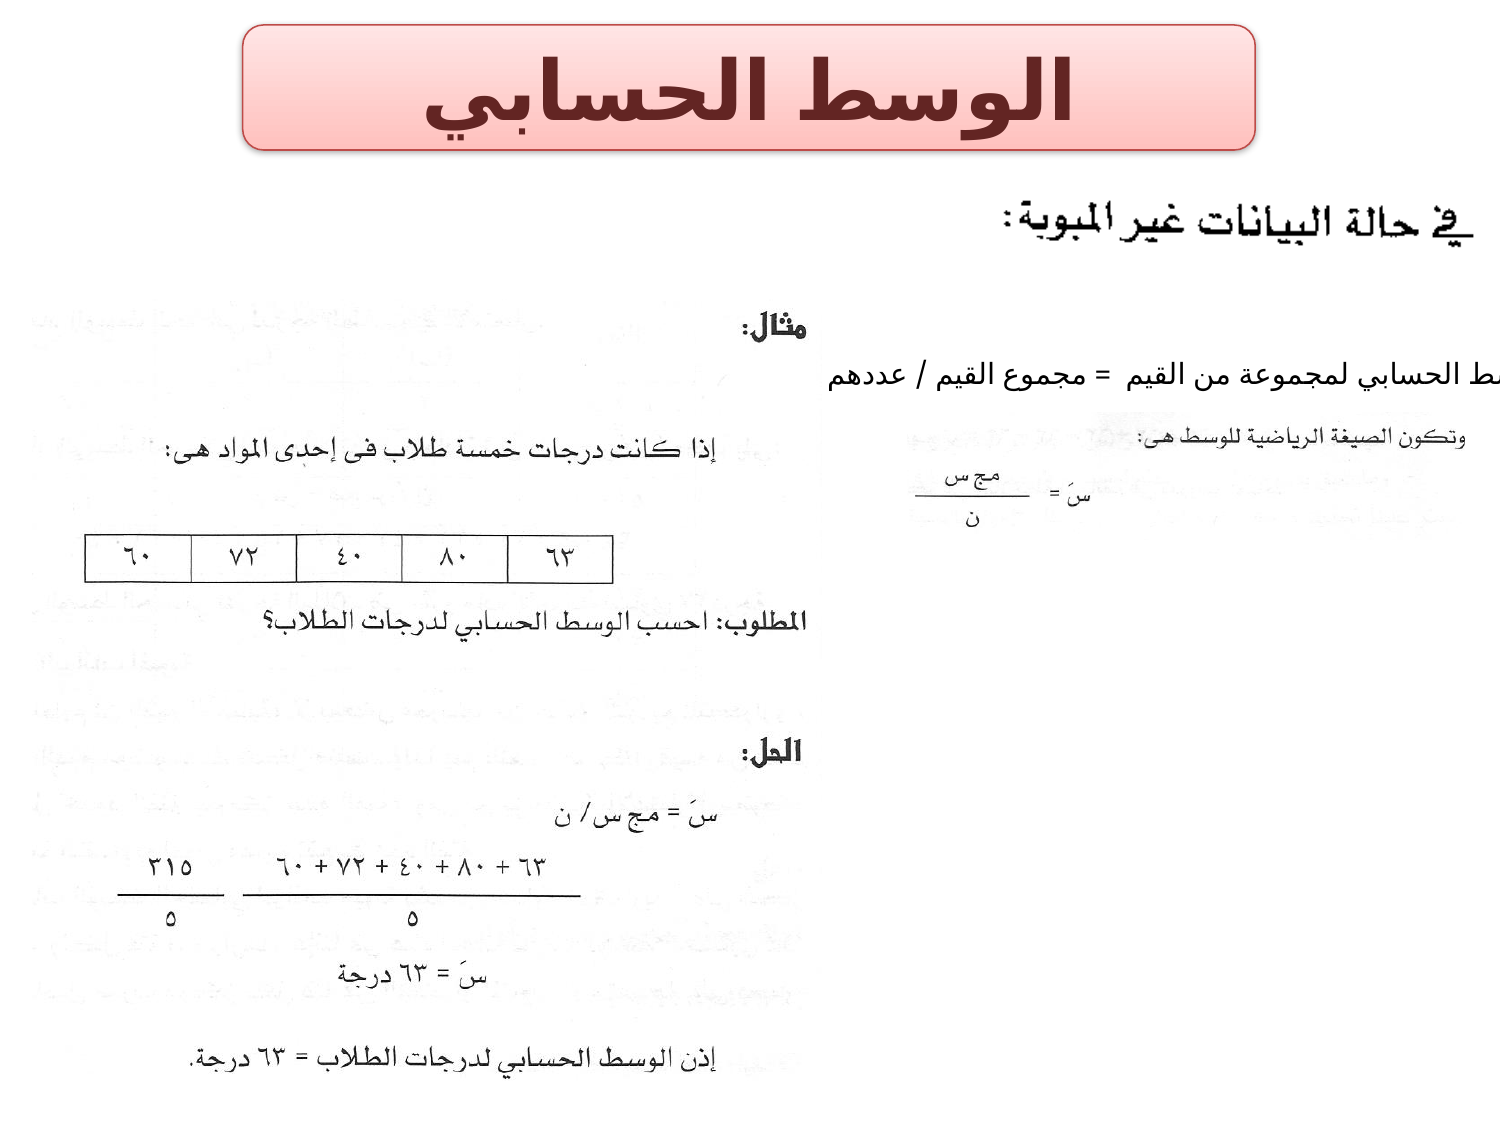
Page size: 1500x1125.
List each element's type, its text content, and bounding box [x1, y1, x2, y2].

picture [31, 299, 822, 1088]
text_box الوسط الحسابي لمجموعة من القيم = مجموع القيم / عددهم [827, 347, 1500, 398]
picture [907, 412, 1465, 541]
picture [973, 174, 1484, 252]
text_box الوسط الحسابي [241, 24, 1256, 151]
